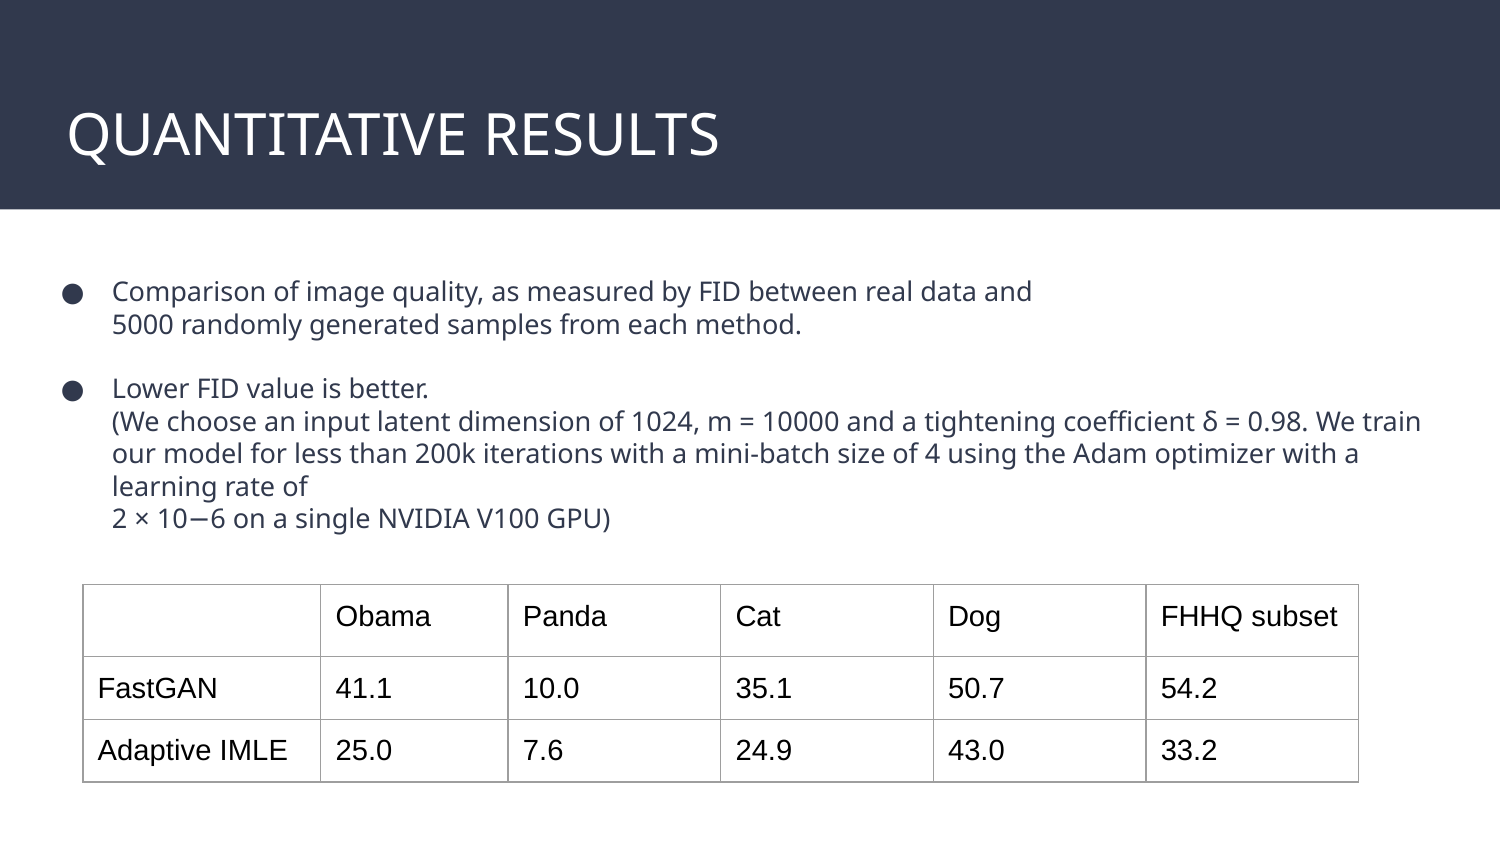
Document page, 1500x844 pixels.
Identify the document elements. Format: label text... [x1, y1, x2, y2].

table_header [84, 585, 320, 656]
table_cell 7.6 [509, 720, 720, 781]
table_cell 35.1 [721, 657, 933, 719]
table_cell 24.9 [721, 720, 933, 781]
table_header Dog [934, 585, 1145, 656]
table_cell 54.2 [1147, 657, 1358, 719]
text_box Comparison of image quality, as measured by FID between real data and 5000 randomly generated samples from each method. Lower FID value is better. (We choose an input latent dimension of 1024, m = 10000 and a tightening coefficient δ = 0.98. We train our model for less than 200k iterations with a mini-batch size of 4 using the Adam optimizer with a learning rate of 2 × 10−6 on a single NVIDIA V100 GPU) [21, 227, 1479, 844]
table_cell FastGAN [84, 657, 320, 719]
table_header Cat [721, 585, 933, 656]
table_cell 33.2 [1147, 720, 1358, 781]
table_cell 41.1 [321, 657, 507, 719]
table_cell 43.0 [934, 720, 1145, 781]
table_header Obama [321, 585, 507, 656]
table_header FHHQ subset [1147, 585, 1358, 656]
table_cell Adaptive IMLE [84, 720, 320, 781]
table_cell 25.0 [321, 720, 507, 781]
table_cell 50.7 [934, 657, 1145, 719]
table_cell 10.0 [509, 657, 720, 719]
table_header Panda [509, 585, 720, 656]
title QUANTITATIVE RESULTS [51, 82, 1449, 185]
